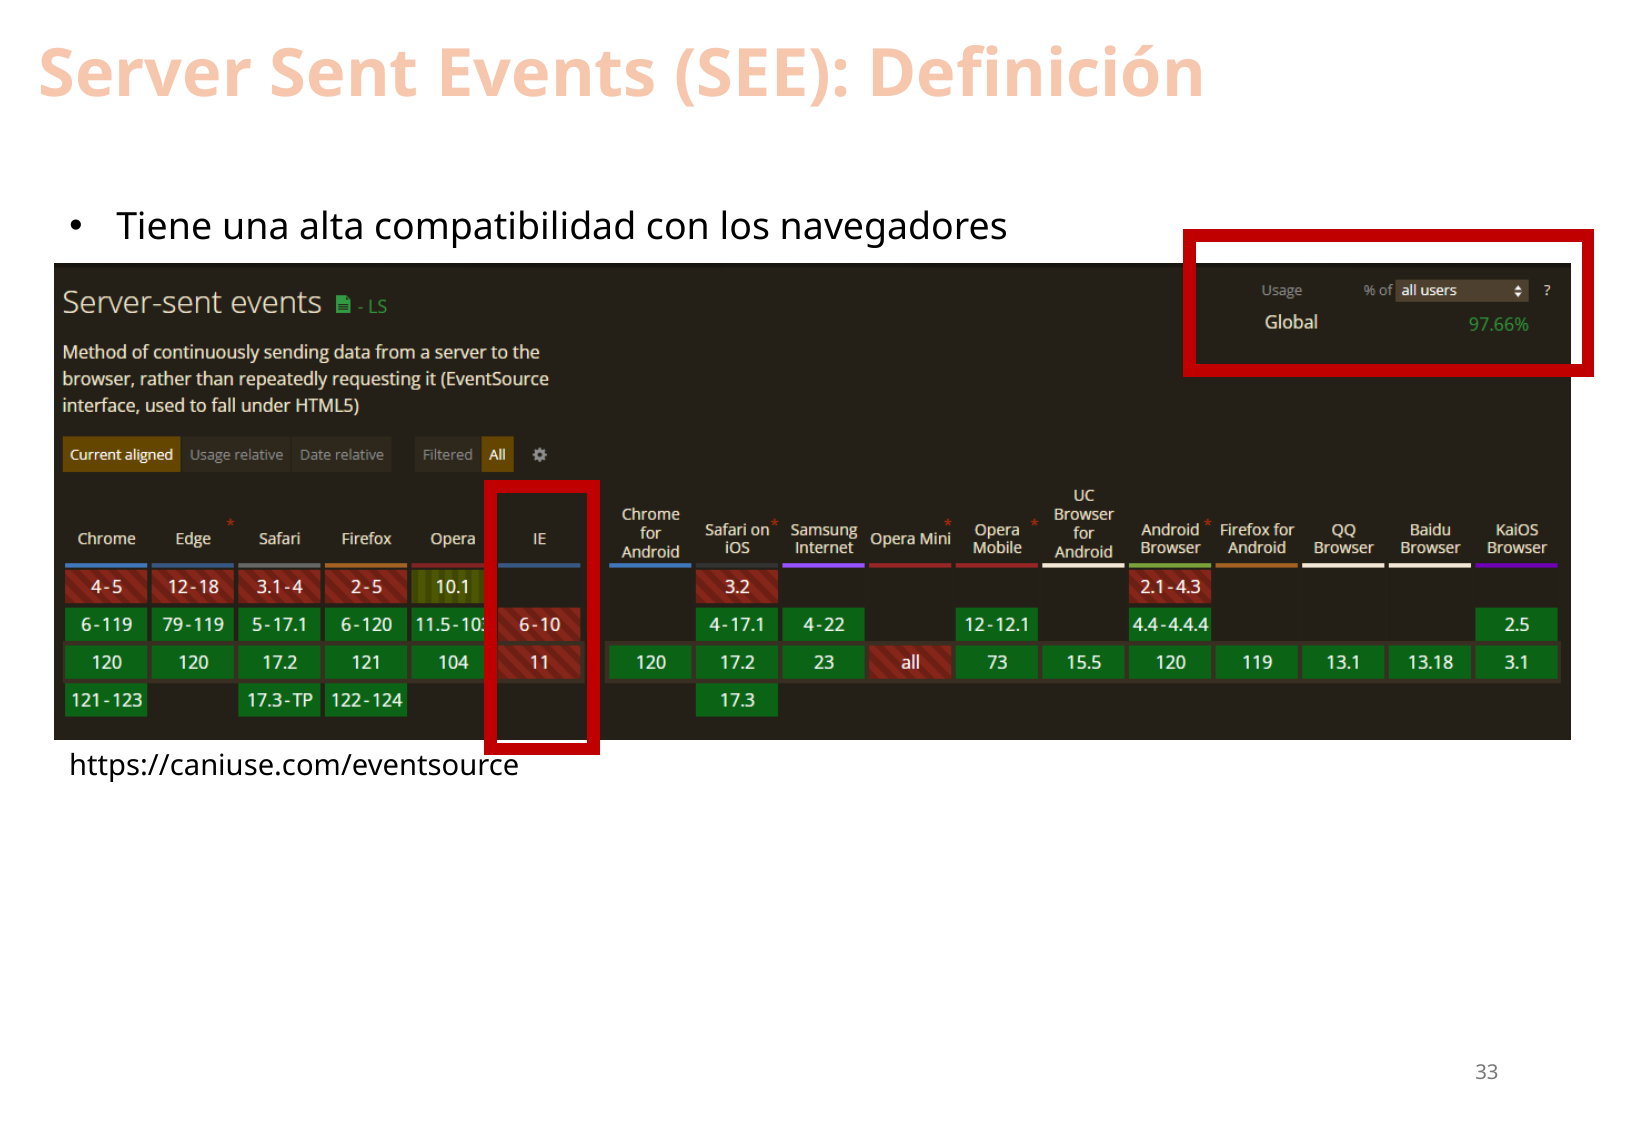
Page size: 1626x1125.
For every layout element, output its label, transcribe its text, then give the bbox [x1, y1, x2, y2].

text_box Server Sent Events (SEE): Definición [23, 22, 1352, 117]
slide_number 33 [1147, 1042, 1514, 1103]
text_box Tiene una alta compatibilidad con los navegadores [54, 194, 1571, 255]
text_box https://caniuse.com/eventsource [54, 741, 867, 789]
text_box [1188, 234, 1589, 372]
text_box [489, 741, 595, 750]
picture [53, 263, 1571, 741]
